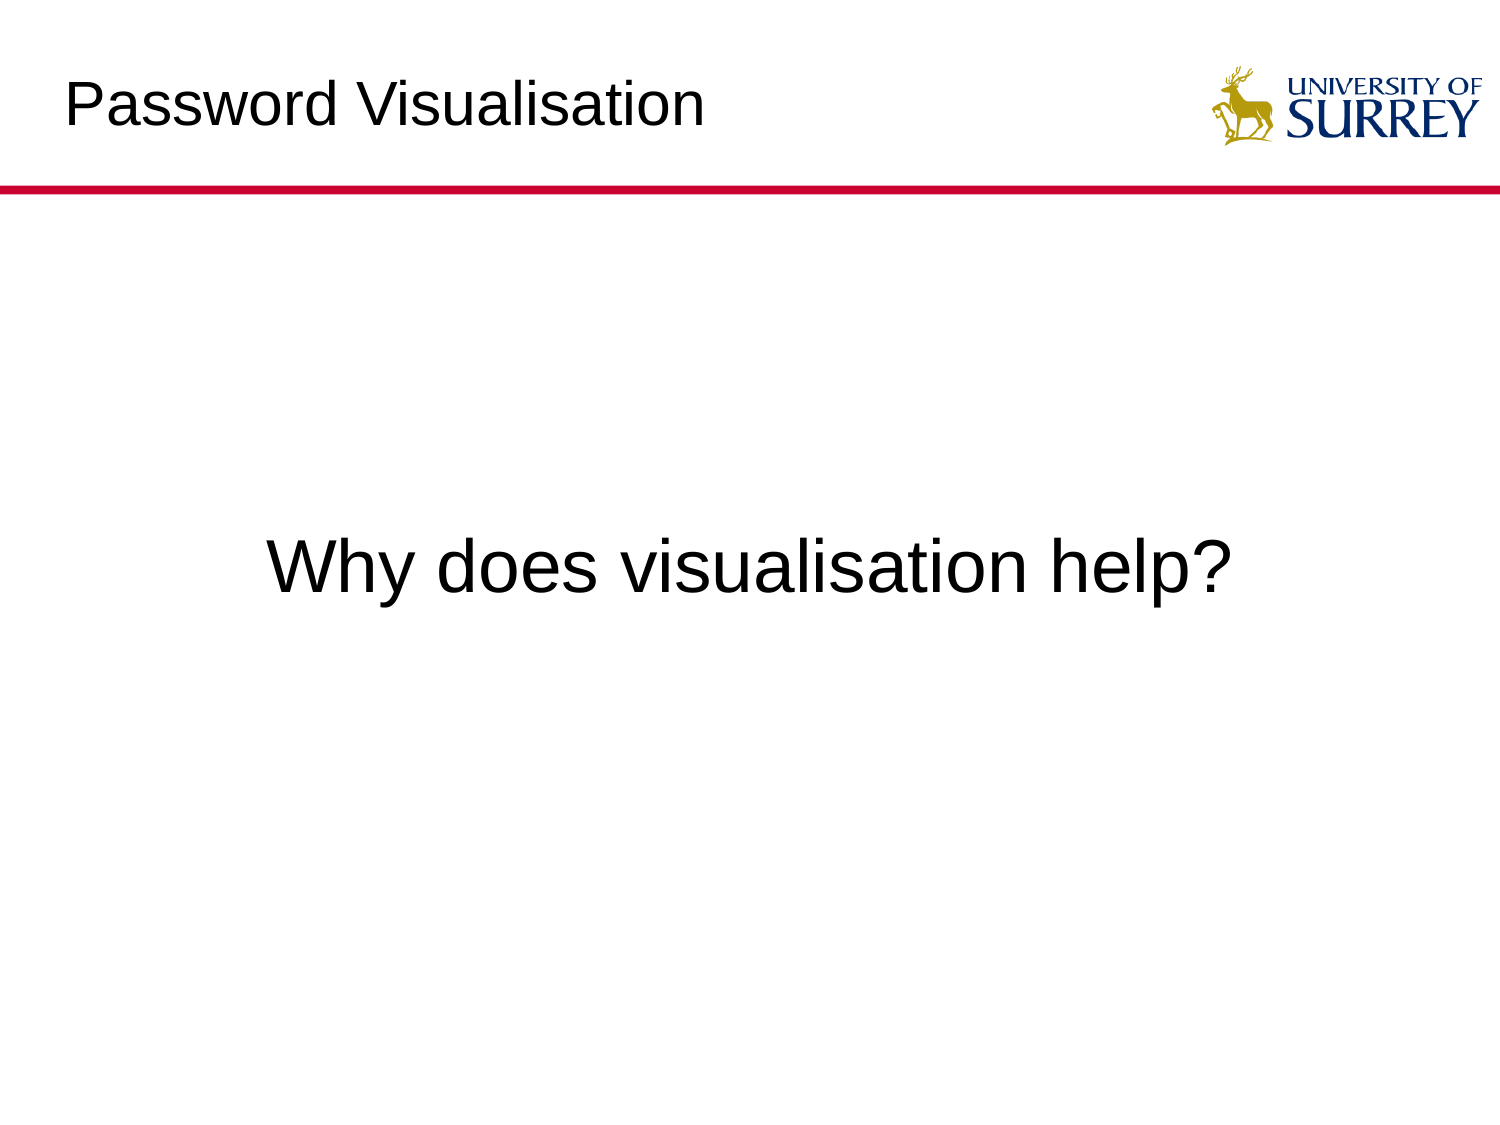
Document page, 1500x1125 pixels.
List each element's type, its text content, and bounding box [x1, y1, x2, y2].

title Why does visualisation help? [112, 424, 1388, 700]
picture [1212, 66, 1482, 146]
